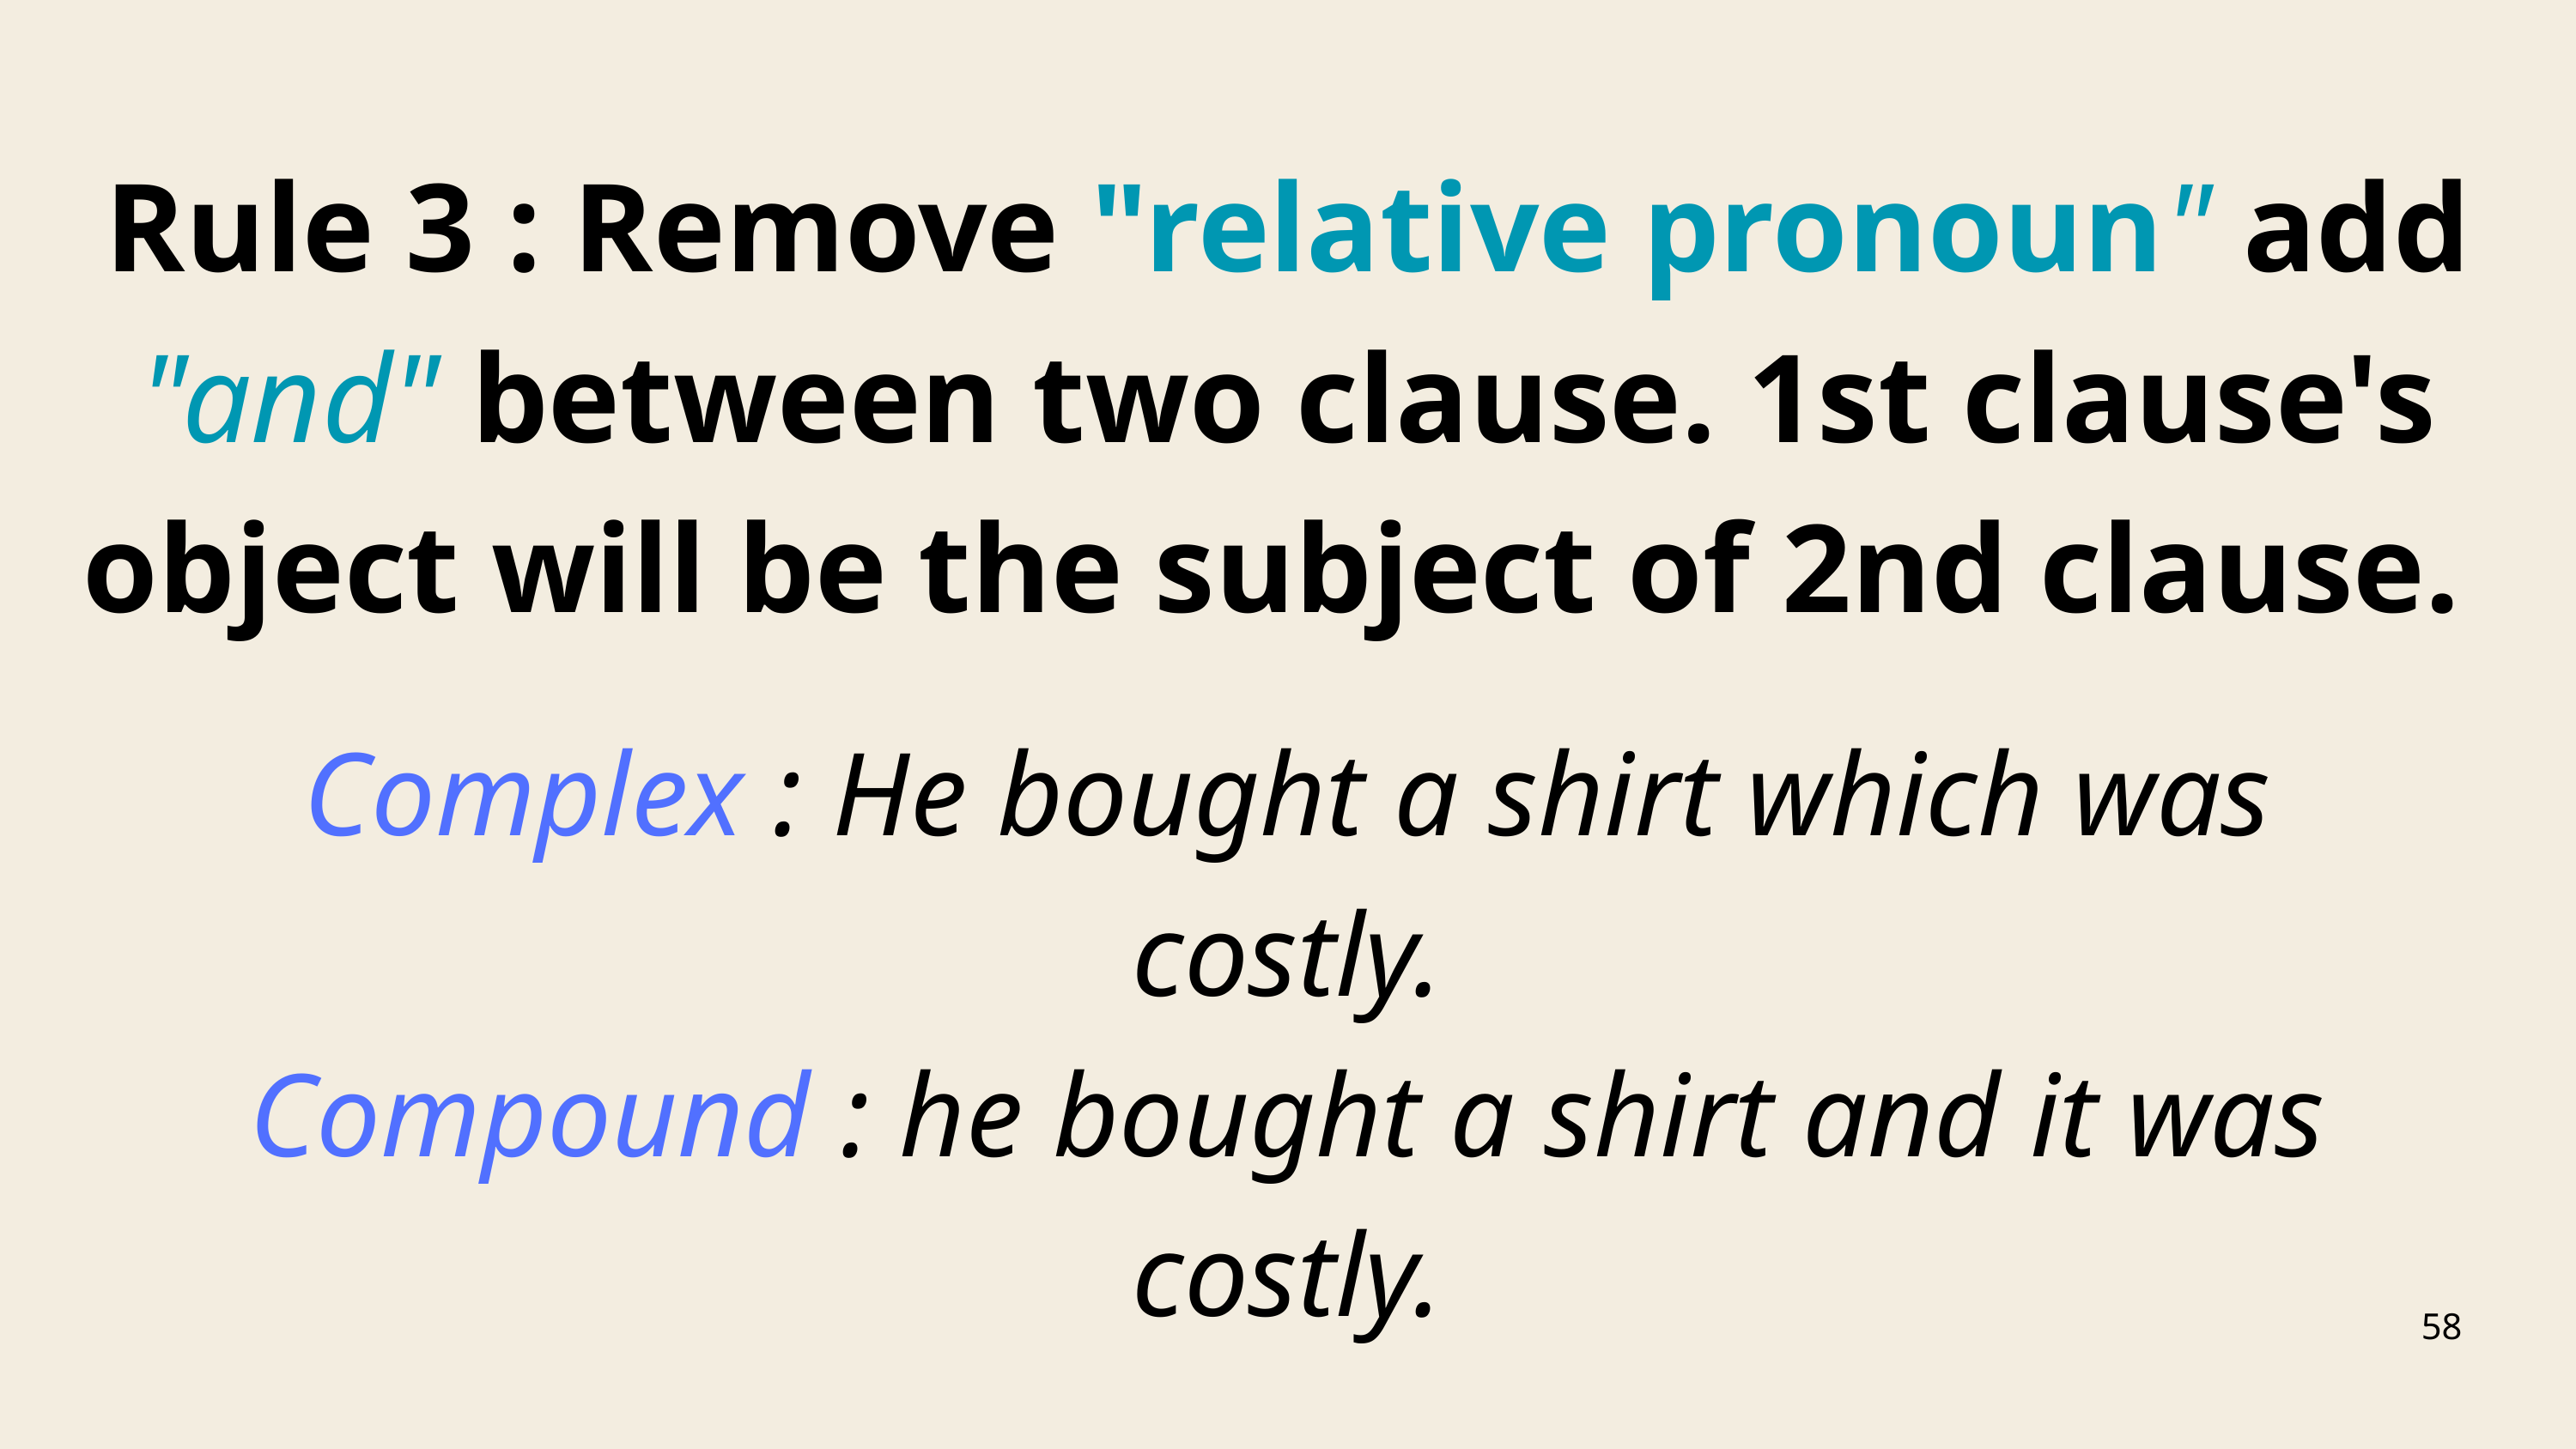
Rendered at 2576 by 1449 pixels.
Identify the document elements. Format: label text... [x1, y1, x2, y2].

text_box Complex : He bought a shirt which was costly. Compound : he bought a shirt and it was costly. [158, 699, 2418, 1449]
text_box 58 [2421, 1296, 2463, 1348]
text_box Rule 3 : Remove "relative pronoun" add "and" between two clause. 1st clause's object will be the subject of 2nd clause. [64, 125, 2512, 637]
